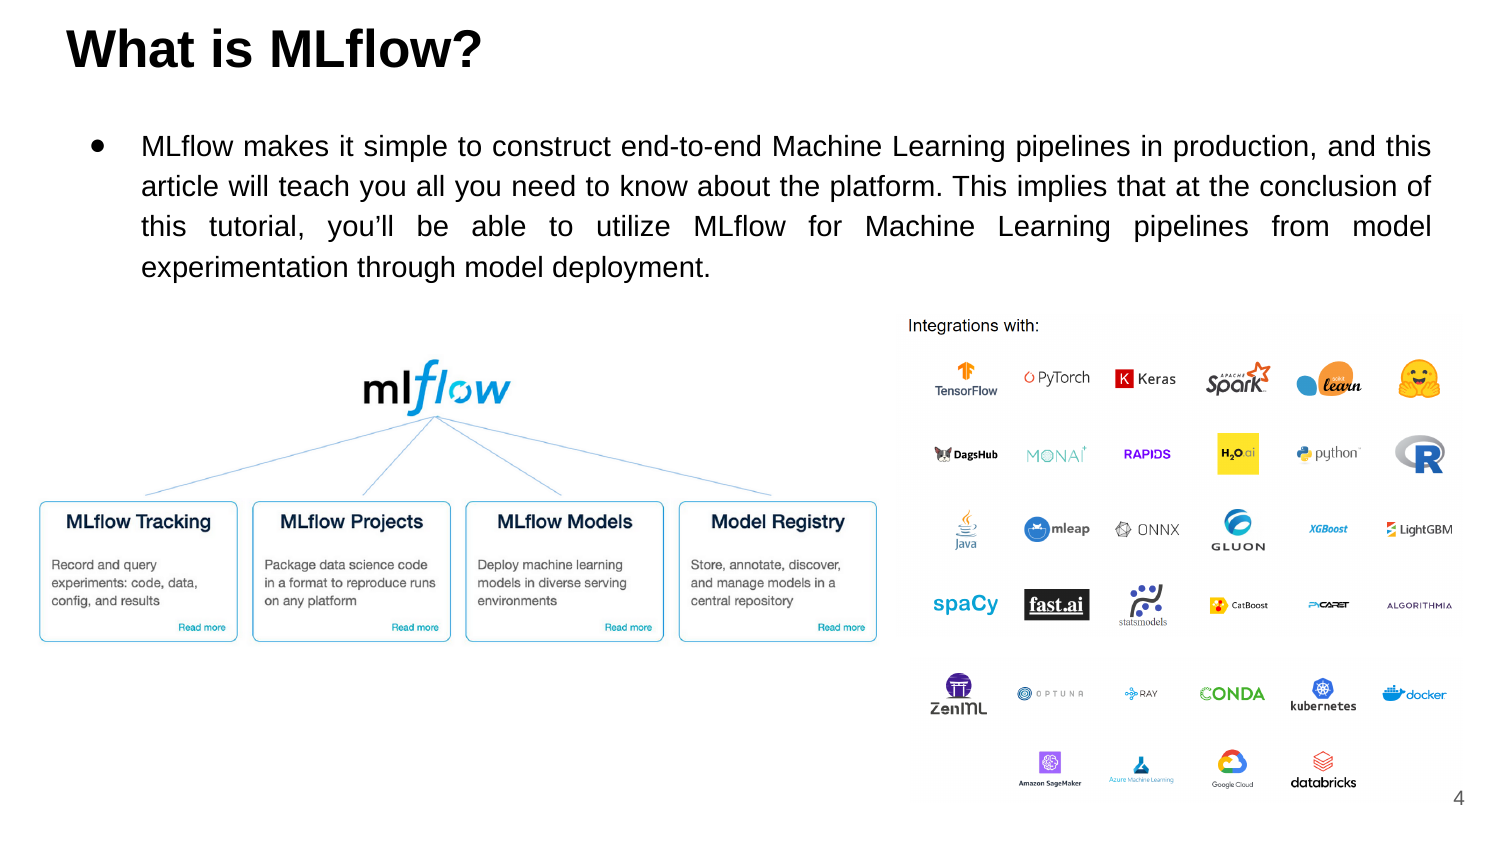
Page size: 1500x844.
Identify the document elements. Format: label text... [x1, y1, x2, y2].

list MLflow makes it simple to construct end-to-end Machine Learning pipelines in production, and this article will teach you all you need to know about the platform. This implies that at the conclusion of this tutorial, you’ll be able to utilize MLflow for Machine Learning pipelines from model experimentation through model deployment. [51, 106, 1449, 668]
slide_number 4 [1389, 764, 1480, 830]
picture [37, 352, 883, 651]
title What is MLflow? [51, 0, 1449, 94]
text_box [896, 313, 1464, 803]
